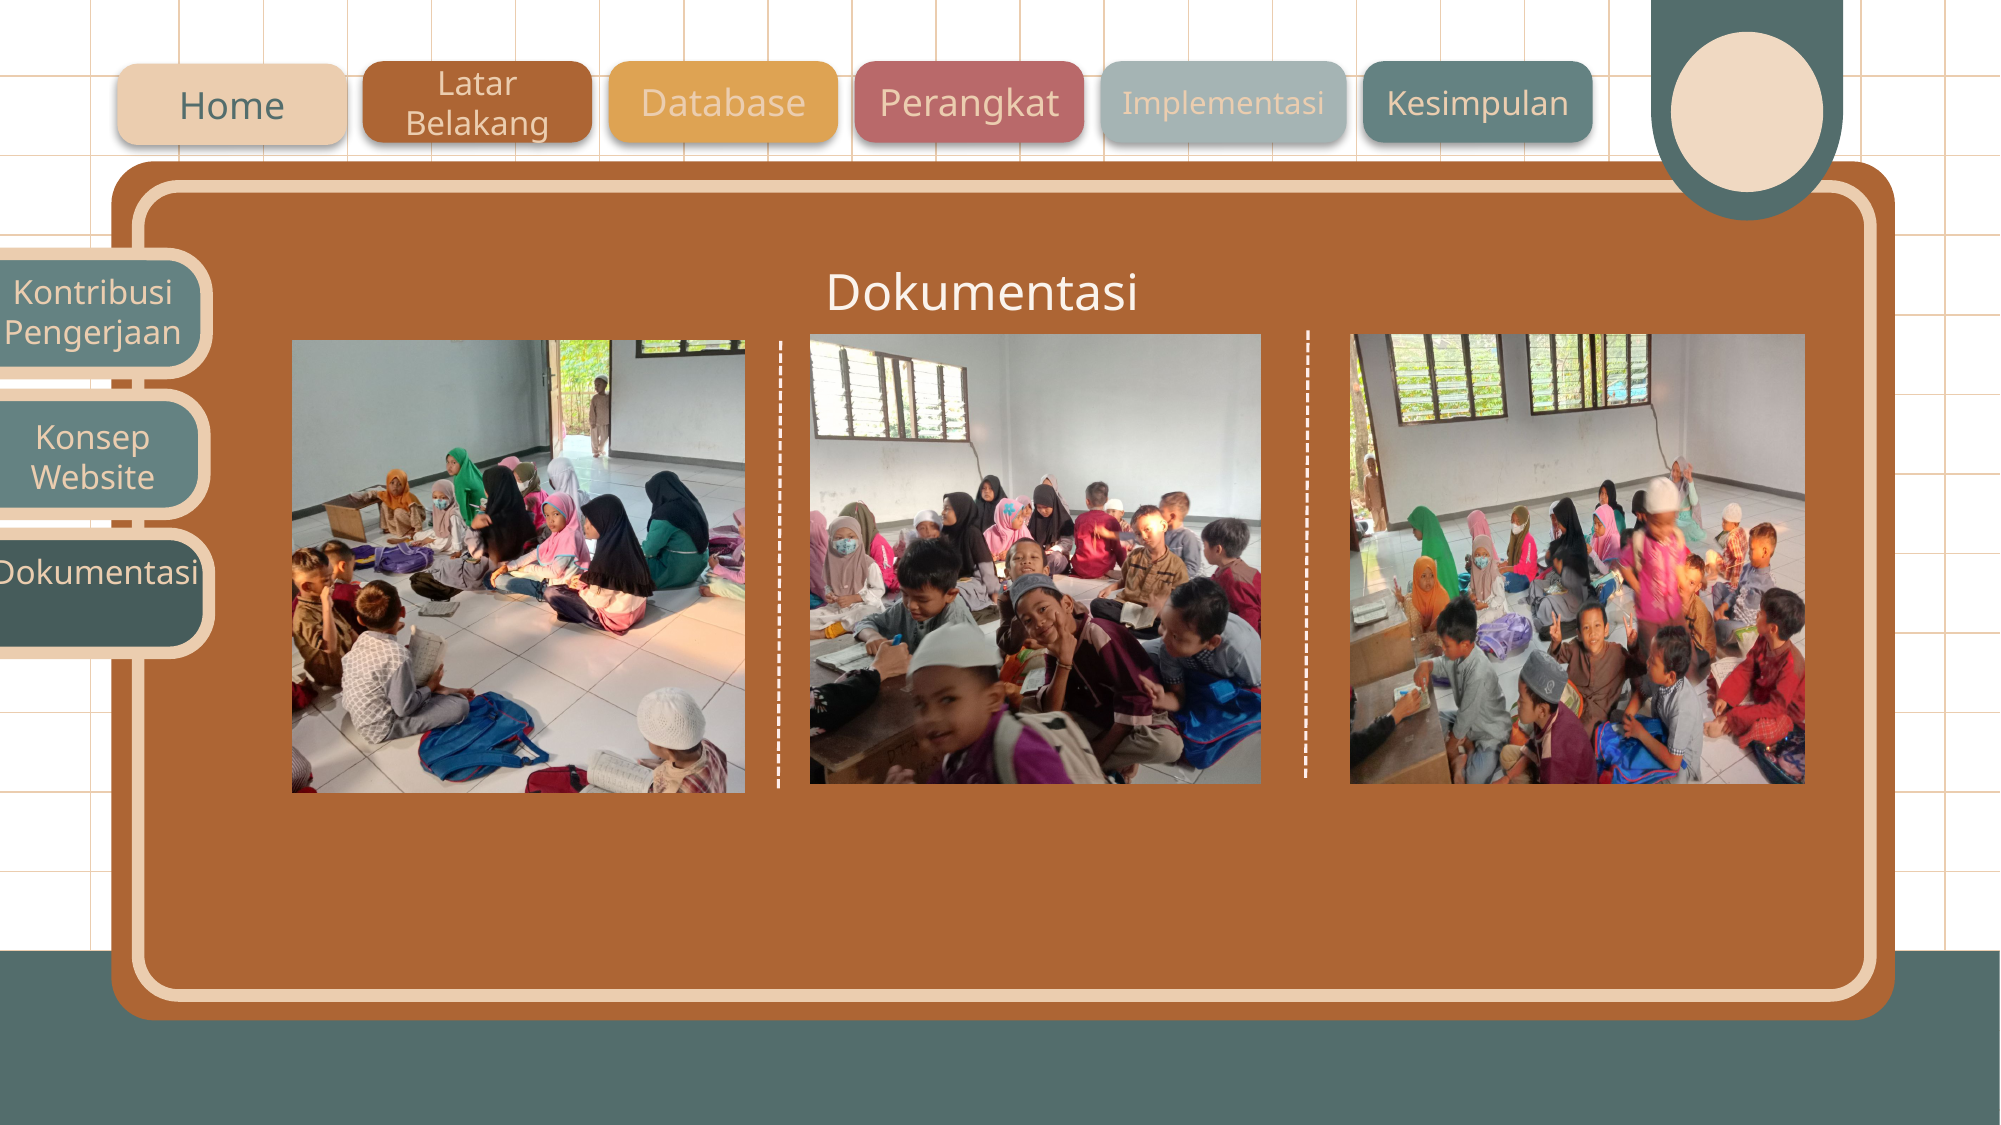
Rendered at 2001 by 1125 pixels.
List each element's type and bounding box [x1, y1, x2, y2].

text_box [0, 253, 227, 373]
picture [810, 334, 1261, 784]
text_box [1651, 0, 1844, 221]
picture [1350, 334, 1805, 784]
text_box [1904, 206, 2000, 275]
text_box [0, 394, 227, 514]
text_box [0, 533, 230, 653]
text_box [0, 0, 2000, 1125]
picture [292, 340, 745, 793]
